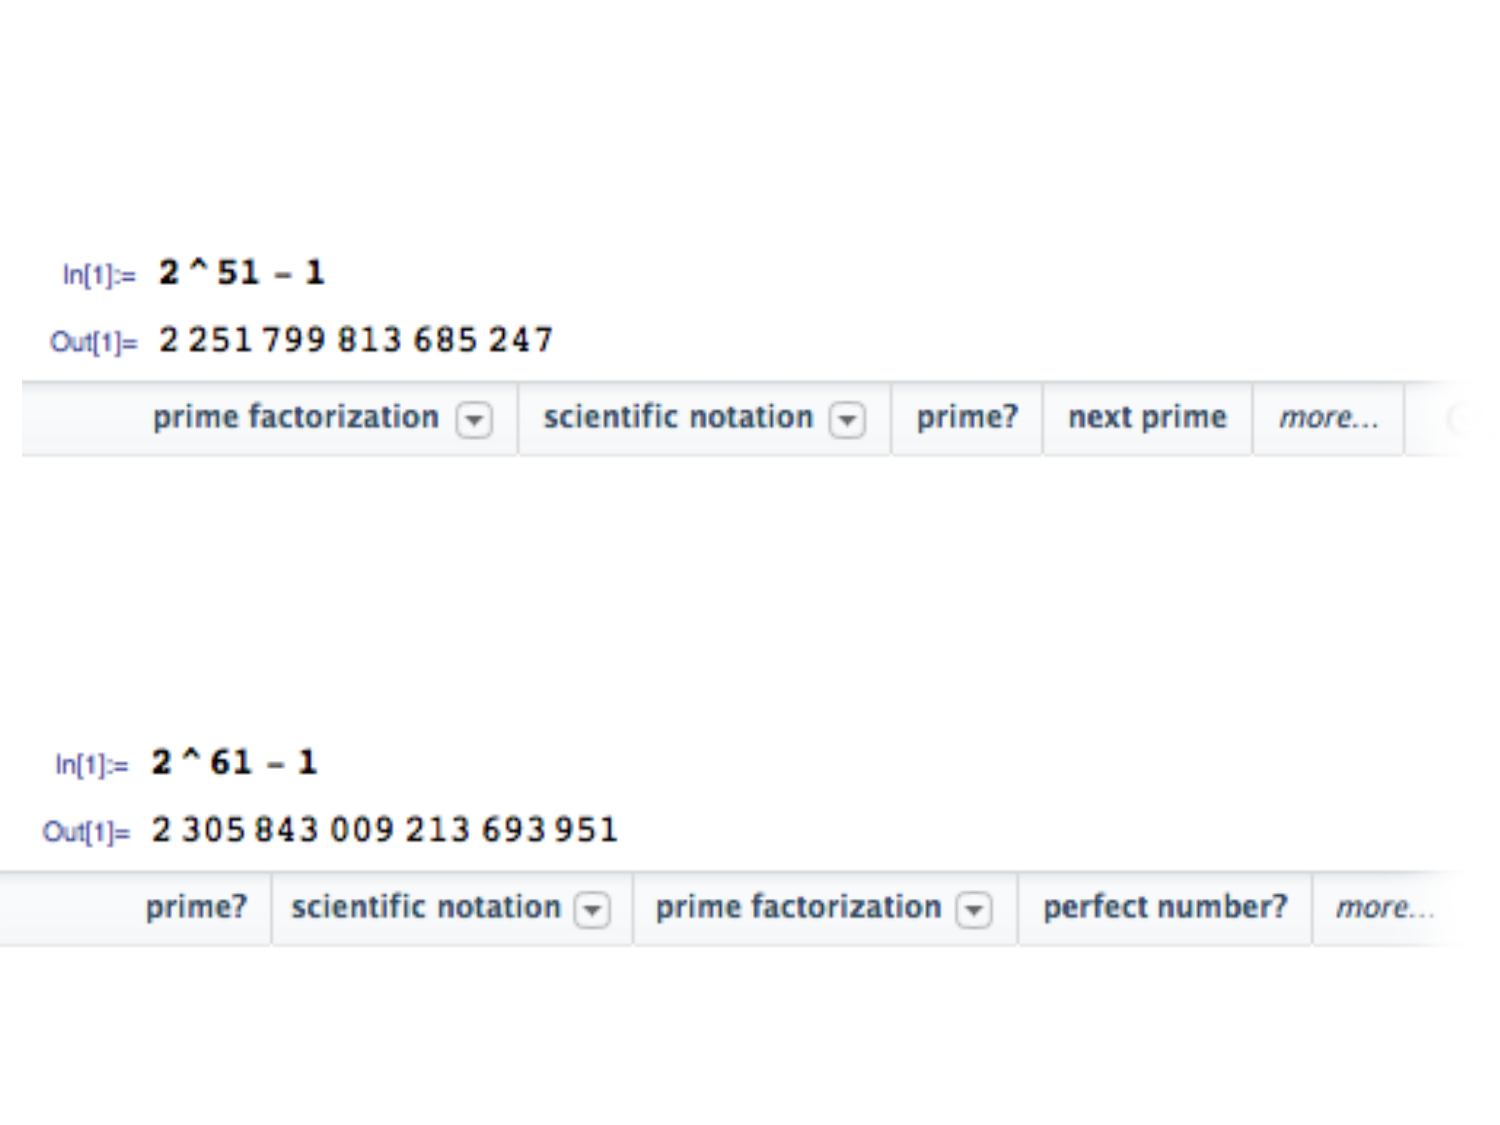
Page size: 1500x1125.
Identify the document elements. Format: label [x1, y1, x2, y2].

picture [22, 238, 1494, 487]
picture [0, 719, 1472, 983]
